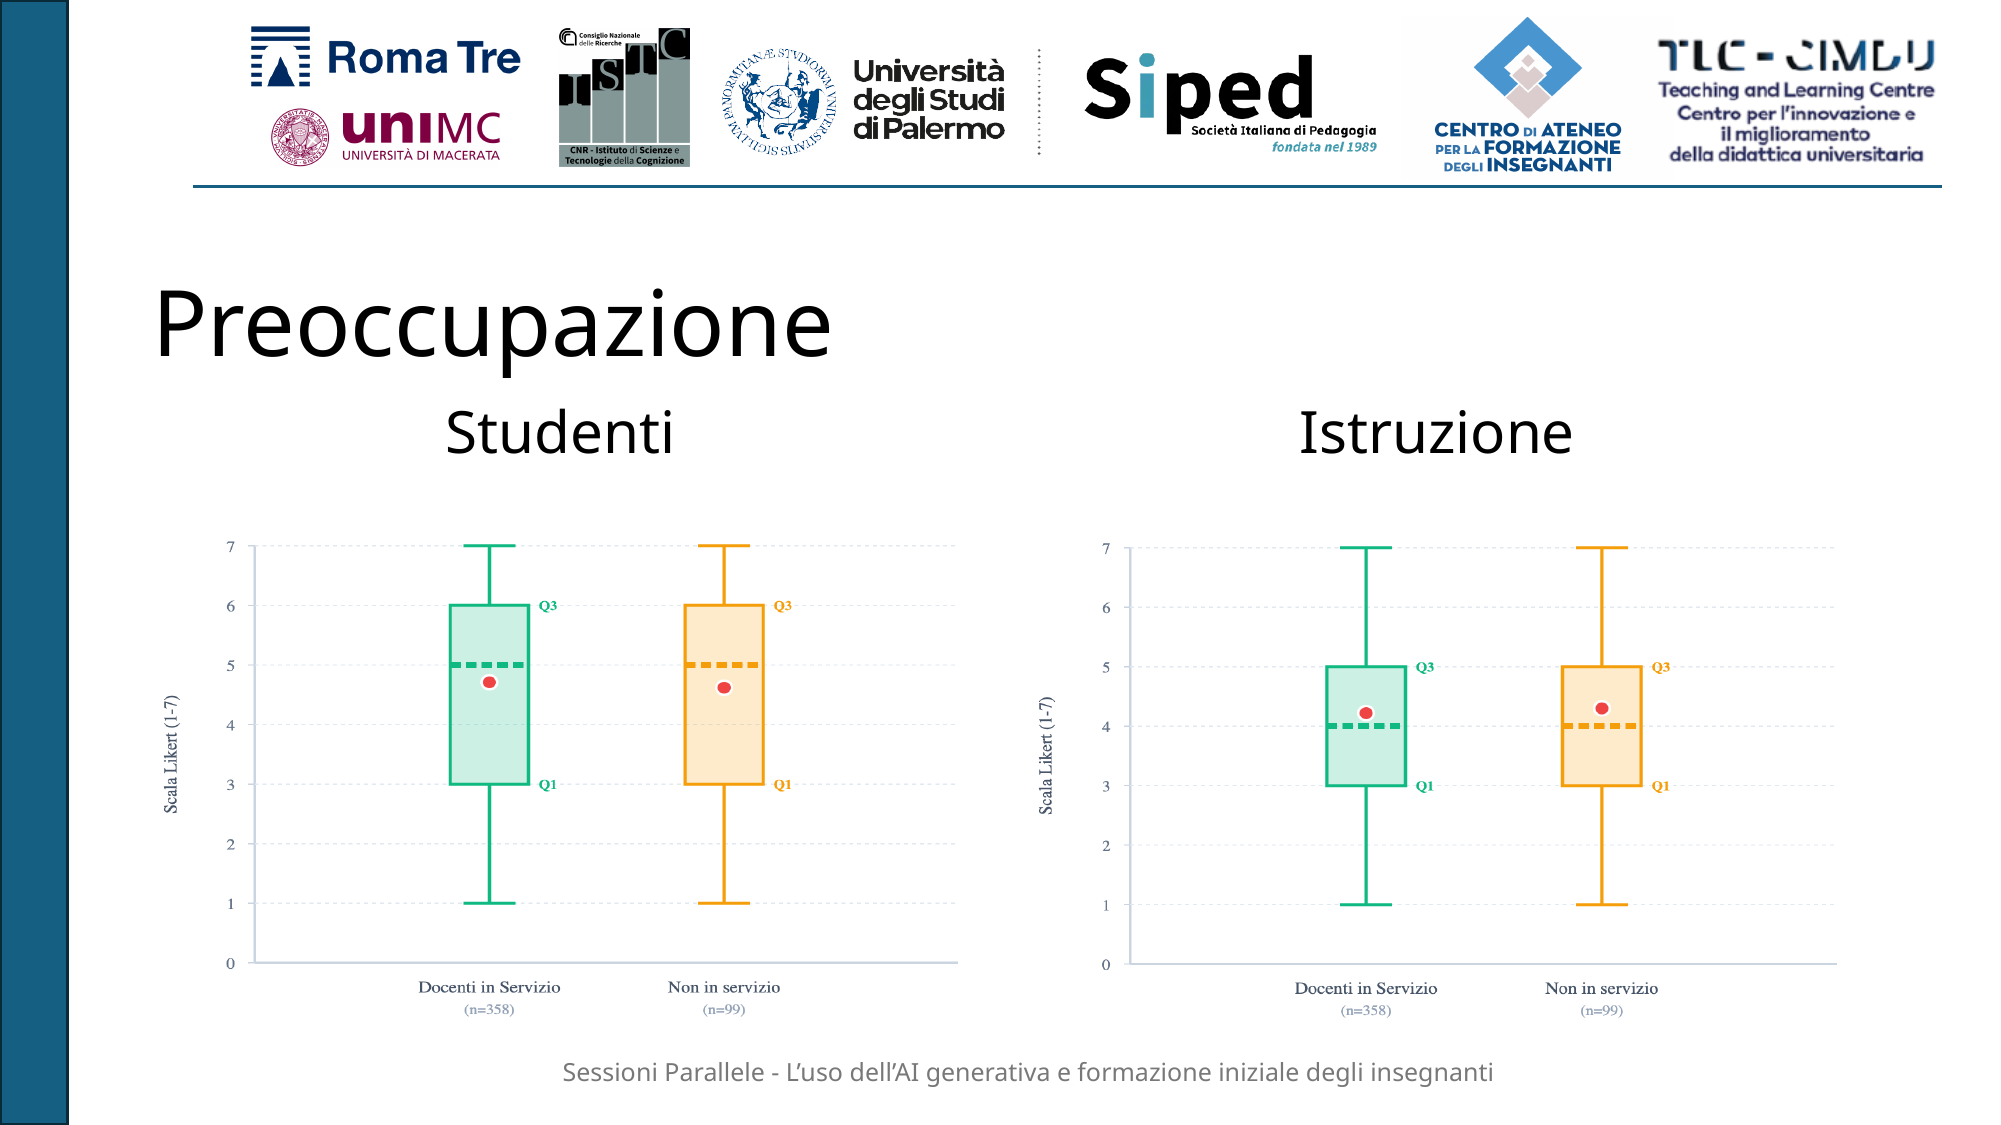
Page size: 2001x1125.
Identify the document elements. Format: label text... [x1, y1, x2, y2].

picture [1401, 2, 1989, 193]
text_box Istruzione [1012, 395, 1863, 518]
text_box [0, 0, 69, 1125]
picture [270, 108, 501, 167]
picture [136, 517, 985, 1041]
footer Sessioni Parallele - L’uso dell’AI generativa e formazione iniziale degli insegnanti [516, 1041, 1542, 1101]
picture [1081, 50, 1378, 154]
text_box Studenti [137, 395, 984, 517]
picture [1011, 518, 1863, 1042]
picture [559, 28, 690, 167]
picture [250, 26, 521, 87]
text_box Preoccupazione [137, 269, 1863, 488]
picture [713, 42, 1053, 162]
